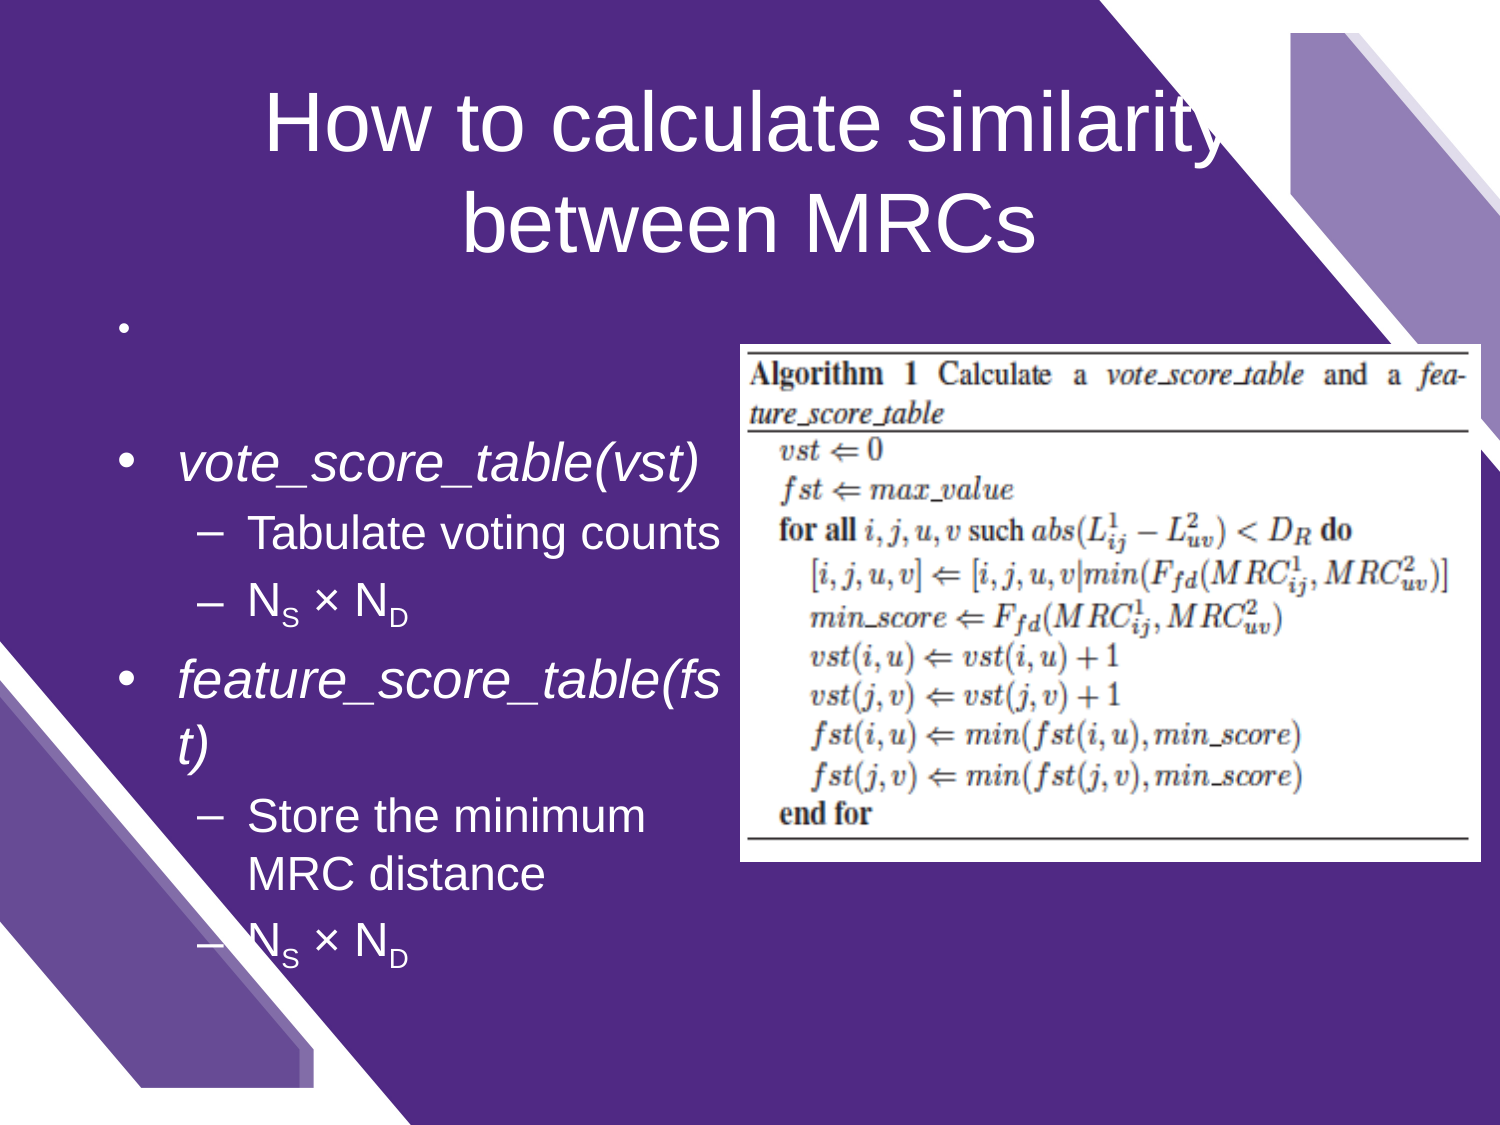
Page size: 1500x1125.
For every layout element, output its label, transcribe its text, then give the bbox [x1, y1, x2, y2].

picture [0, 0, 1500, 1125]
text_box How to calculate similarity between MRCs [103, 59, 1397, 278]
